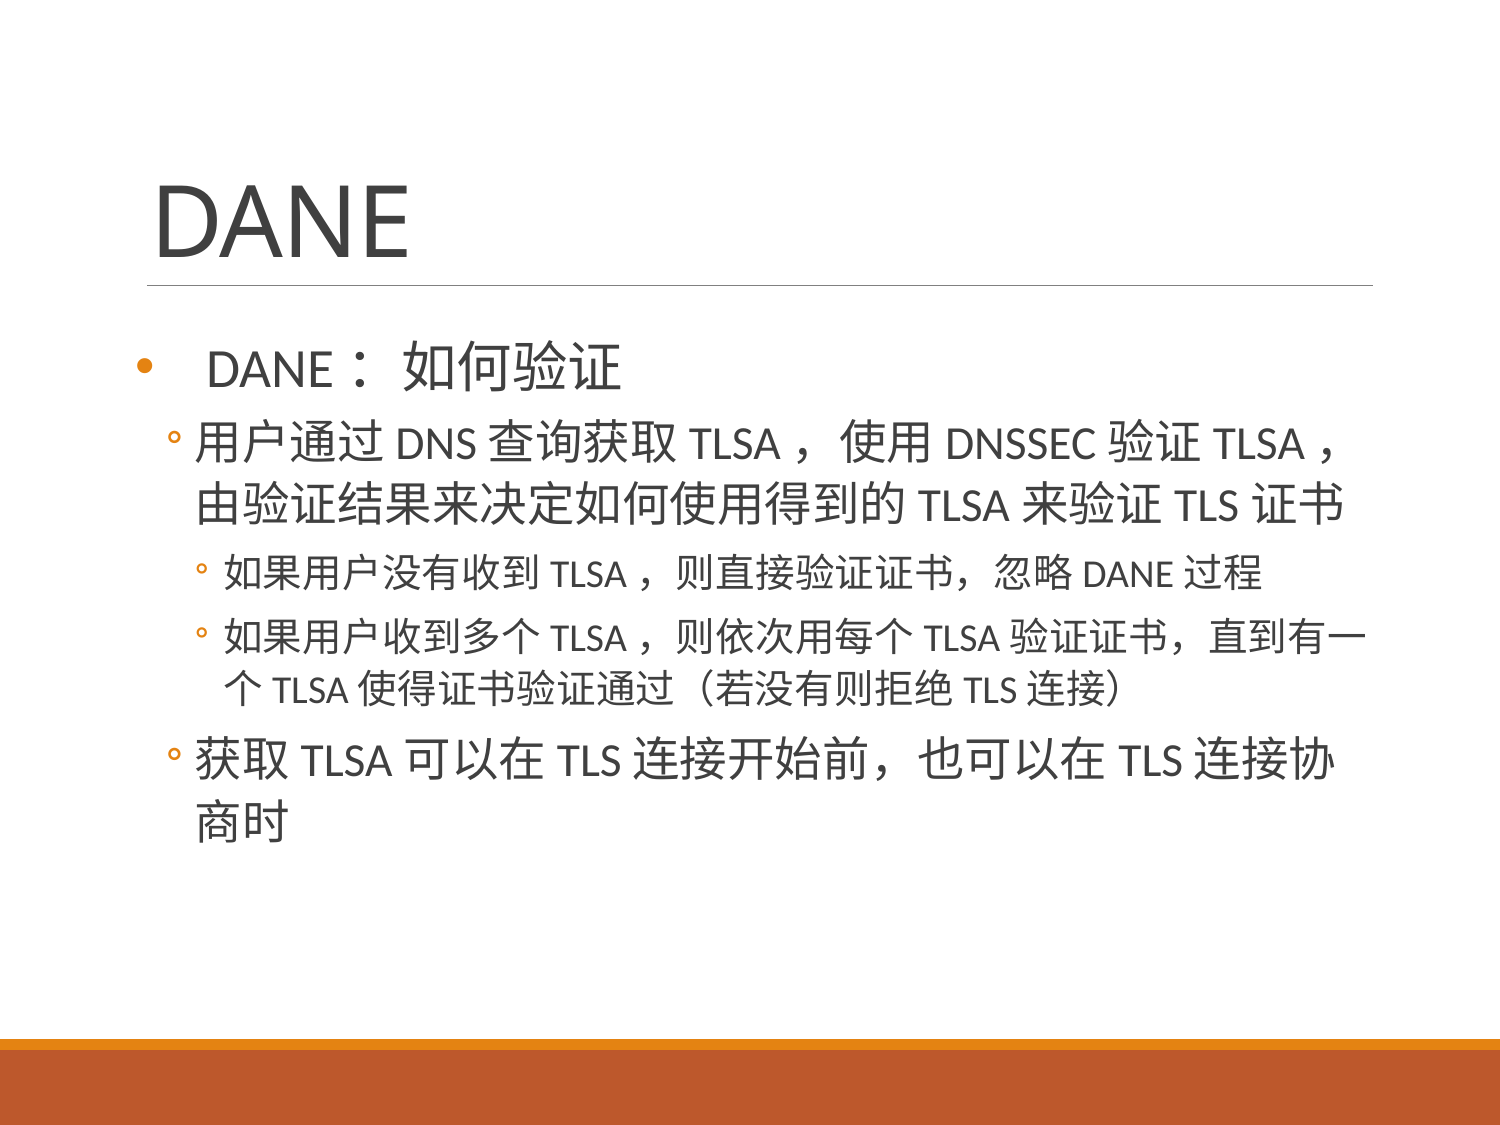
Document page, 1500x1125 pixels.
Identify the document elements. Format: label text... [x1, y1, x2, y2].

title DANE [135, 47, 1373, 285]
list DANE：如何验证 用户通过DNS查询获取TLSA，使用DNSSEC验证TLSA，由验证结果来决定如何使用得到的TLSA来验证TLS证书 如果用户没有收到TLSA，则直接验证证书，忽略DANE过程 如果用户收到多个TLSA，则依次用每个TLSA验证证书，直到有一个TLSA使得证书验证通过（若没有则拒绝TLS连接） 获取TLSA可以在TLS连接开始前，也可以在TLS连接协商时 [134, 317, 1373, 923]
